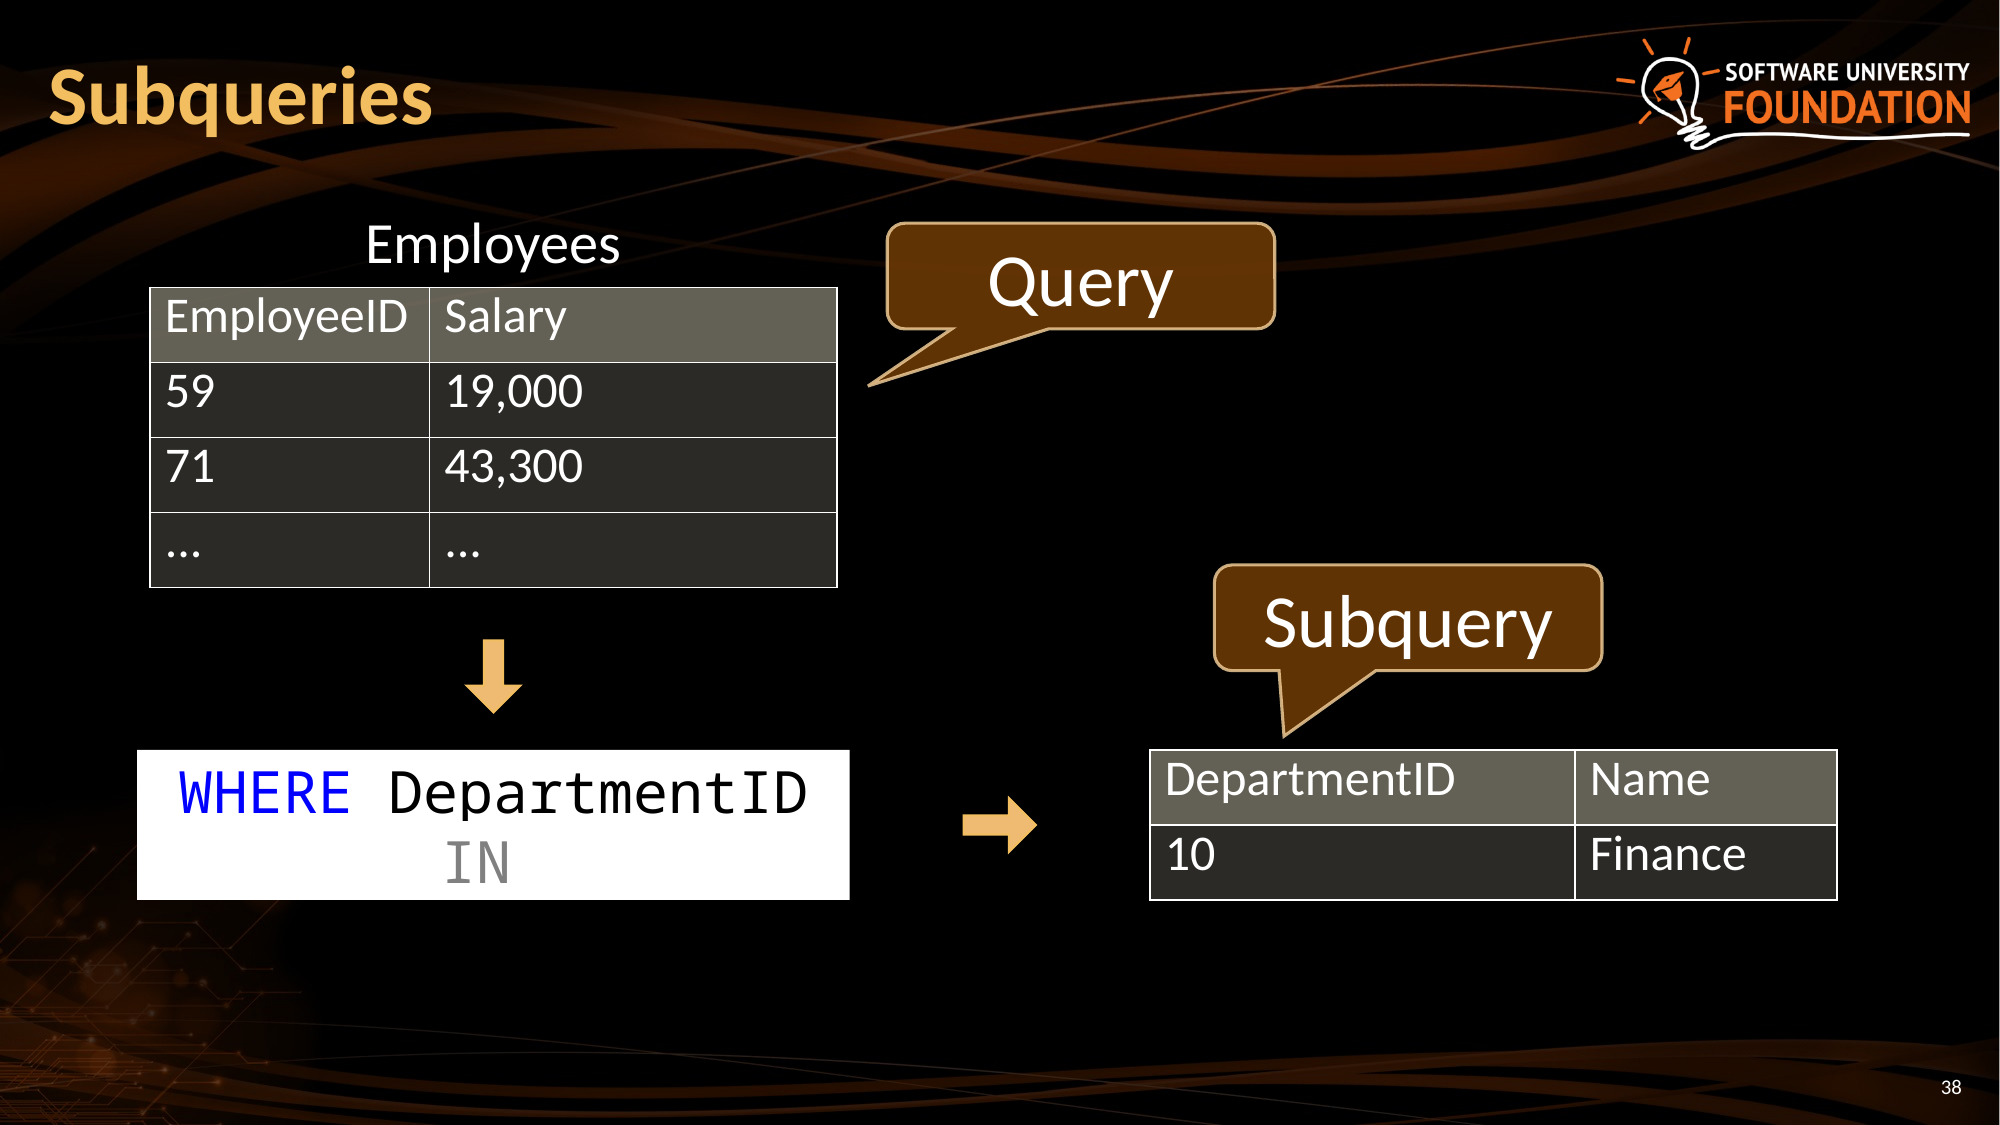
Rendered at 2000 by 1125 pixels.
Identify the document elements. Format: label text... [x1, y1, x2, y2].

table_cell ... [151, 513, 429, 587]
table_cell Finance [1576, 826, 1836, 899]
table_header EmployeeID [151, 288, 429, 362]
table_cell ... [430, 513, 836, 587]
text_box Query [867, 222, 1276, 388]
table_cell 59 [151, 363, 429, 437]
table_cell 19,000 [430, 363, 836, 437]
table_cell 10 [1151, 826, 1574, 899]
text_box Employees [350, 198, 637, 283]
text_box [962, 795, 1038, 855]
slide_number 38 [1897, 1070, 1968, 1103]
table_header Name [1576, 751, 1836, 824]
title Subqueries [30, 6, 1602, 189]
text_box WHERE DepartmentID IN [136, 749, 851, 901]
table_cell 43,300 [430, 438, 836, 512]
table_header DepartmentID [1151, 751, 1574, 824]
picture [0, 0, 2000, 1125]
table_cell 71 [151, 438, 429, 512]
text_box [464, 639, 523, 714]
text_box Subquery [1213, 563, 1604, 739]
table_header Salary [430, 288, 836, 362]
